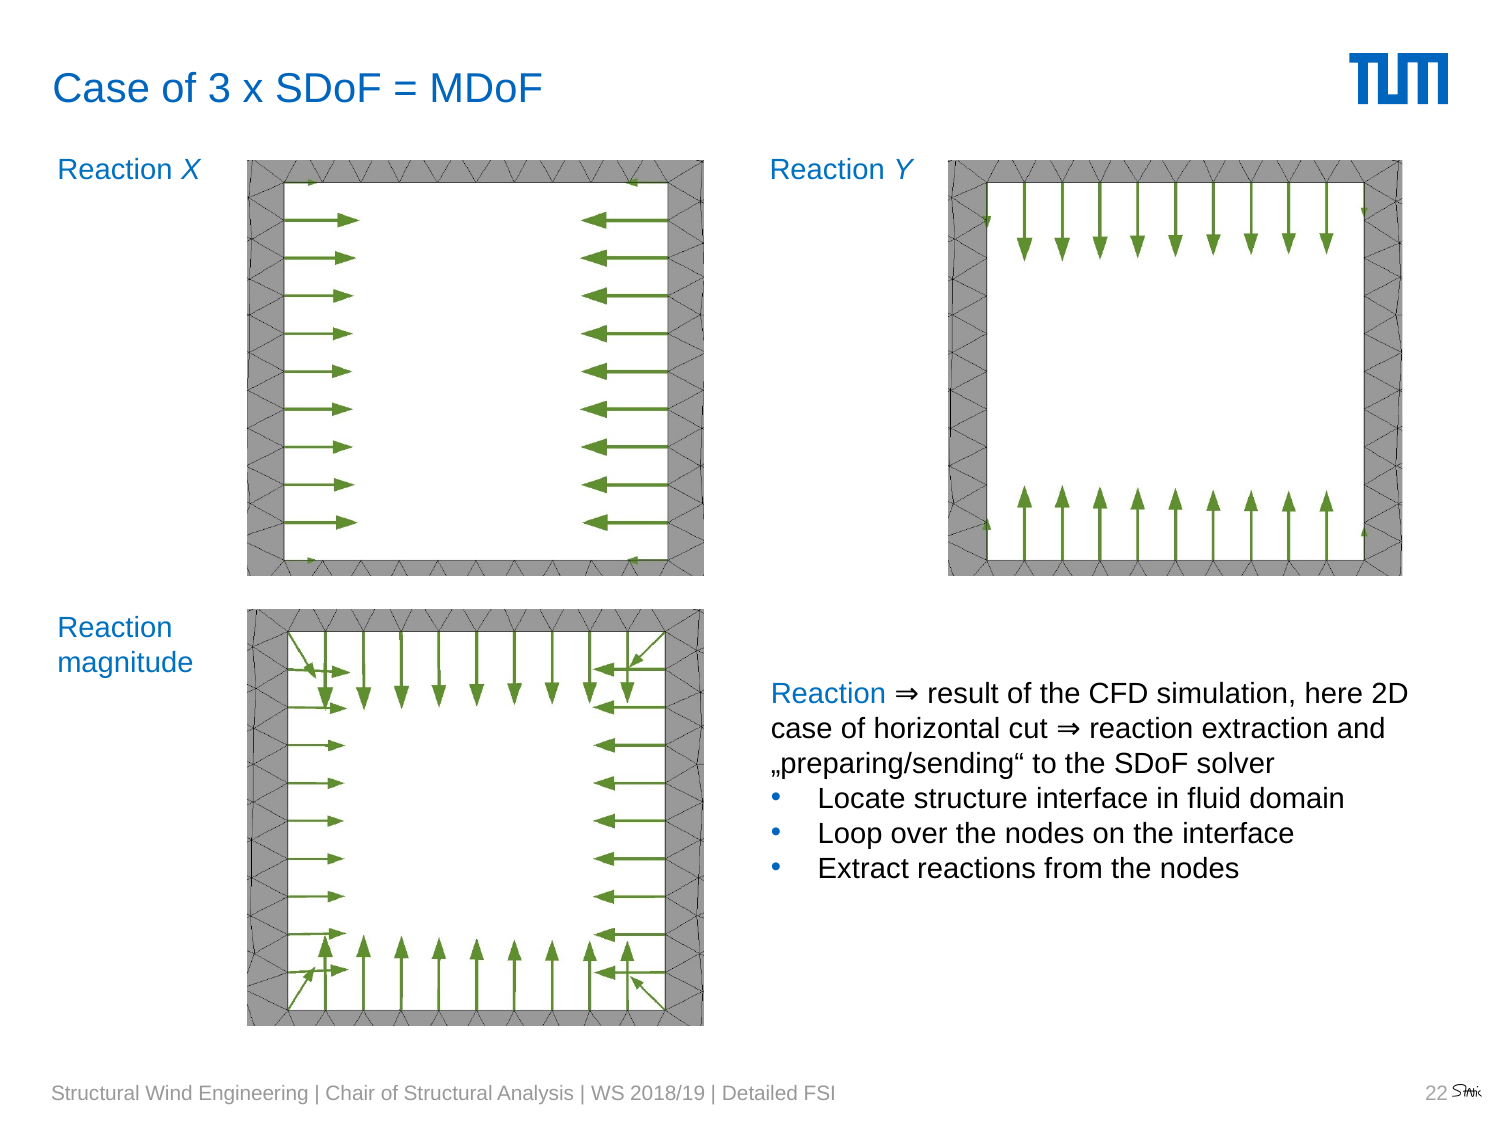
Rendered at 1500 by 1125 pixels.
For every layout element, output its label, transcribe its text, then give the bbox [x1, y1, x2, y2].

picture [246, 609, 705, 1026]
picture [246, 160, 705, 576]
text_box Reaction magnitude [42, 601, 247, 686]
picture [947, 160, 1403, 576]
slide_number 22 [1111, 1061, 1448, 1122]
title Case of 3 x SDoF = MDoF [52, 44, 1449, 105]
text_box Reaction Y [754, 143, 1424, 193]
text_box Reaction ⇒ result of the CFD simulation, here 2D case of horizontal cut ⇒ reaction extraction and „preparing/sending“ to the SDoF solver Locate structure interface in fluid domain Loop over the nodes on the interface Extract reactions from the nodes [756, 667, 1425, 892]
picture [1452, 1084, 1482, 1097]
text_box Reaction X [42, 143, 711, 193]
